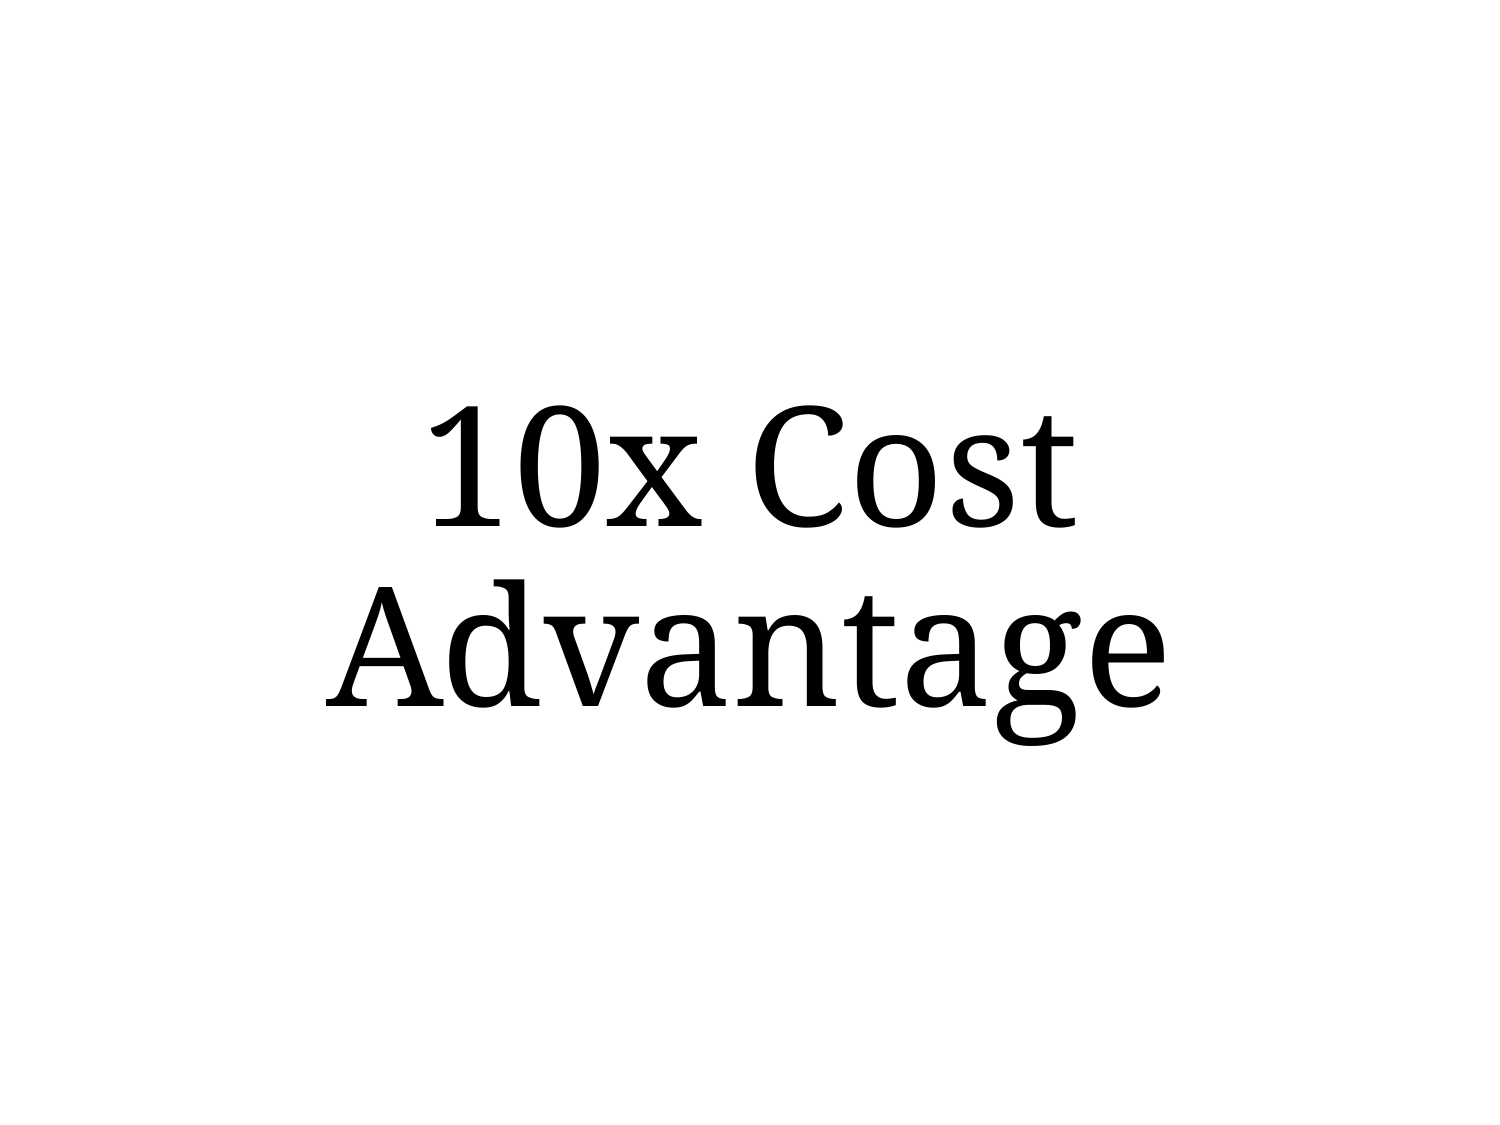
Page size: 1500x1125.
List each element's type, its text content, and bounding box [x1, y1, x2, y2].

text_box 10x Cost Advantage [0, 461, 1500, 664]
